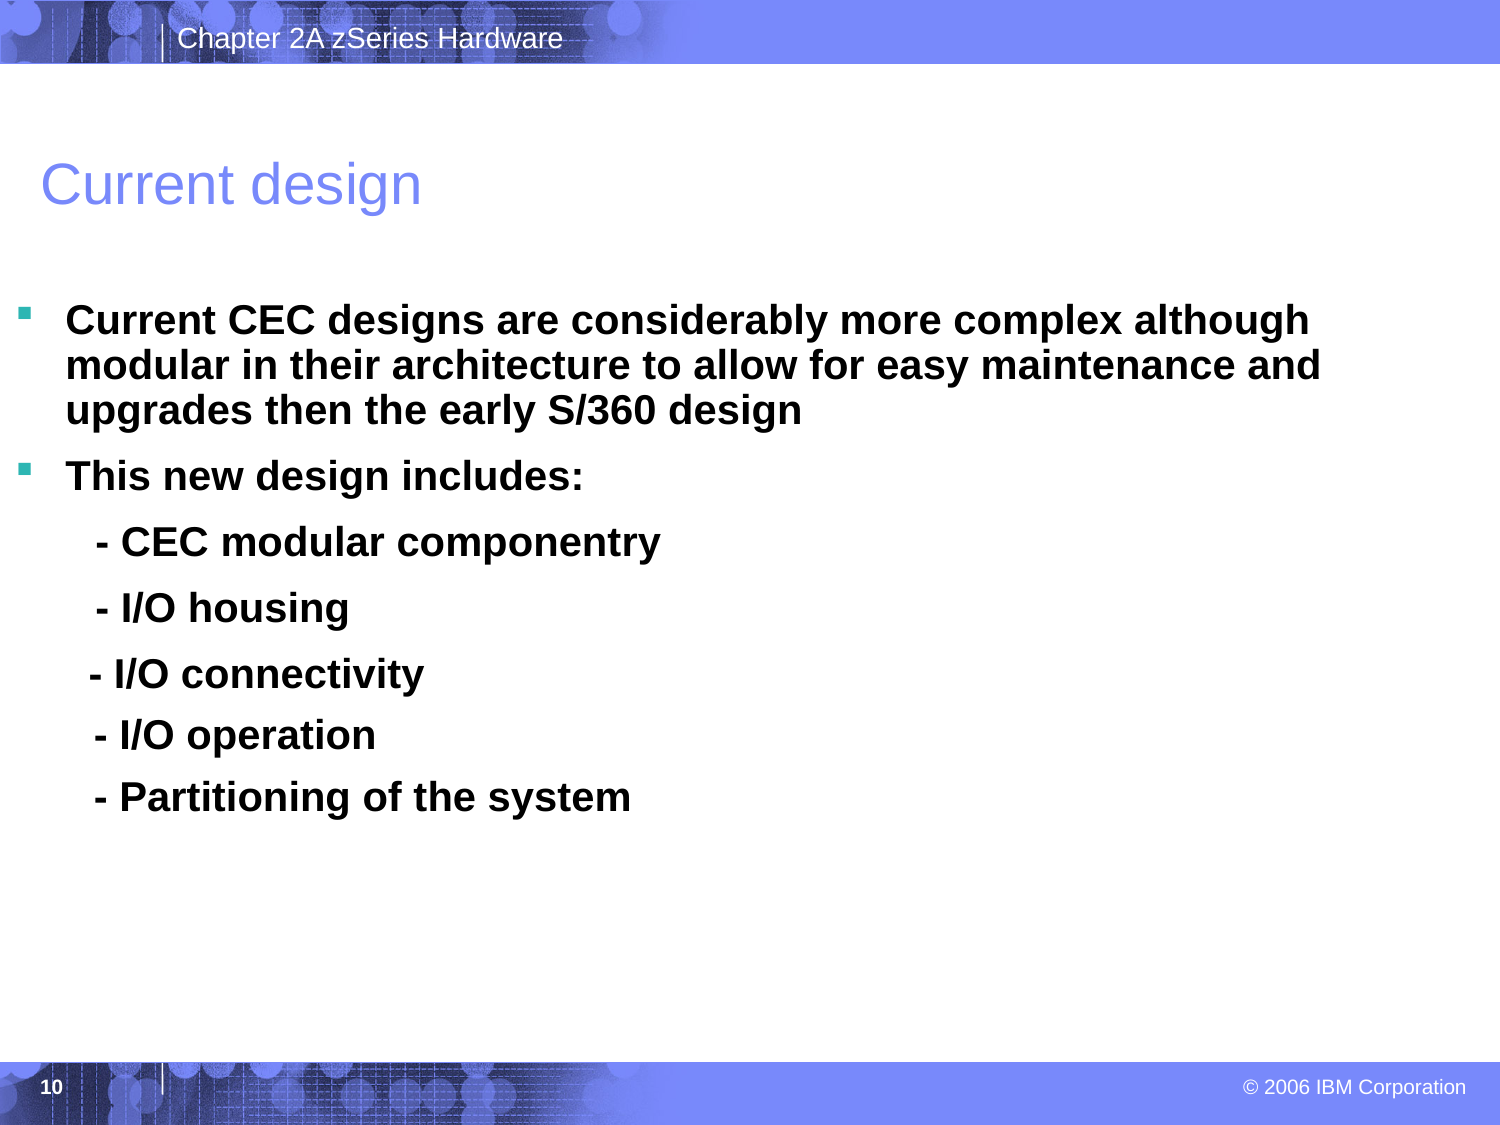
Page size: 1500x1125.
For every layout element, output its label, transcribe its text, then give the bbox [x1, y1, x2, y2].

slide_number 10 [25, 1066, 191, 1120]
list Current CEC designs are considerably more complex although modular in their architecture to allow for easy maintenance and upgrades then the early S/360 design This new design includes: - CEC modular componentry - I/O housing - I/O connectivity - I/O operation - Partitioning of the system [0, 291, 1438, 932]
picture [1, 1, 1500, 63]
title Current design [25, 142, 1378, 225]
picture [0, 1063, 1500, 1125]
